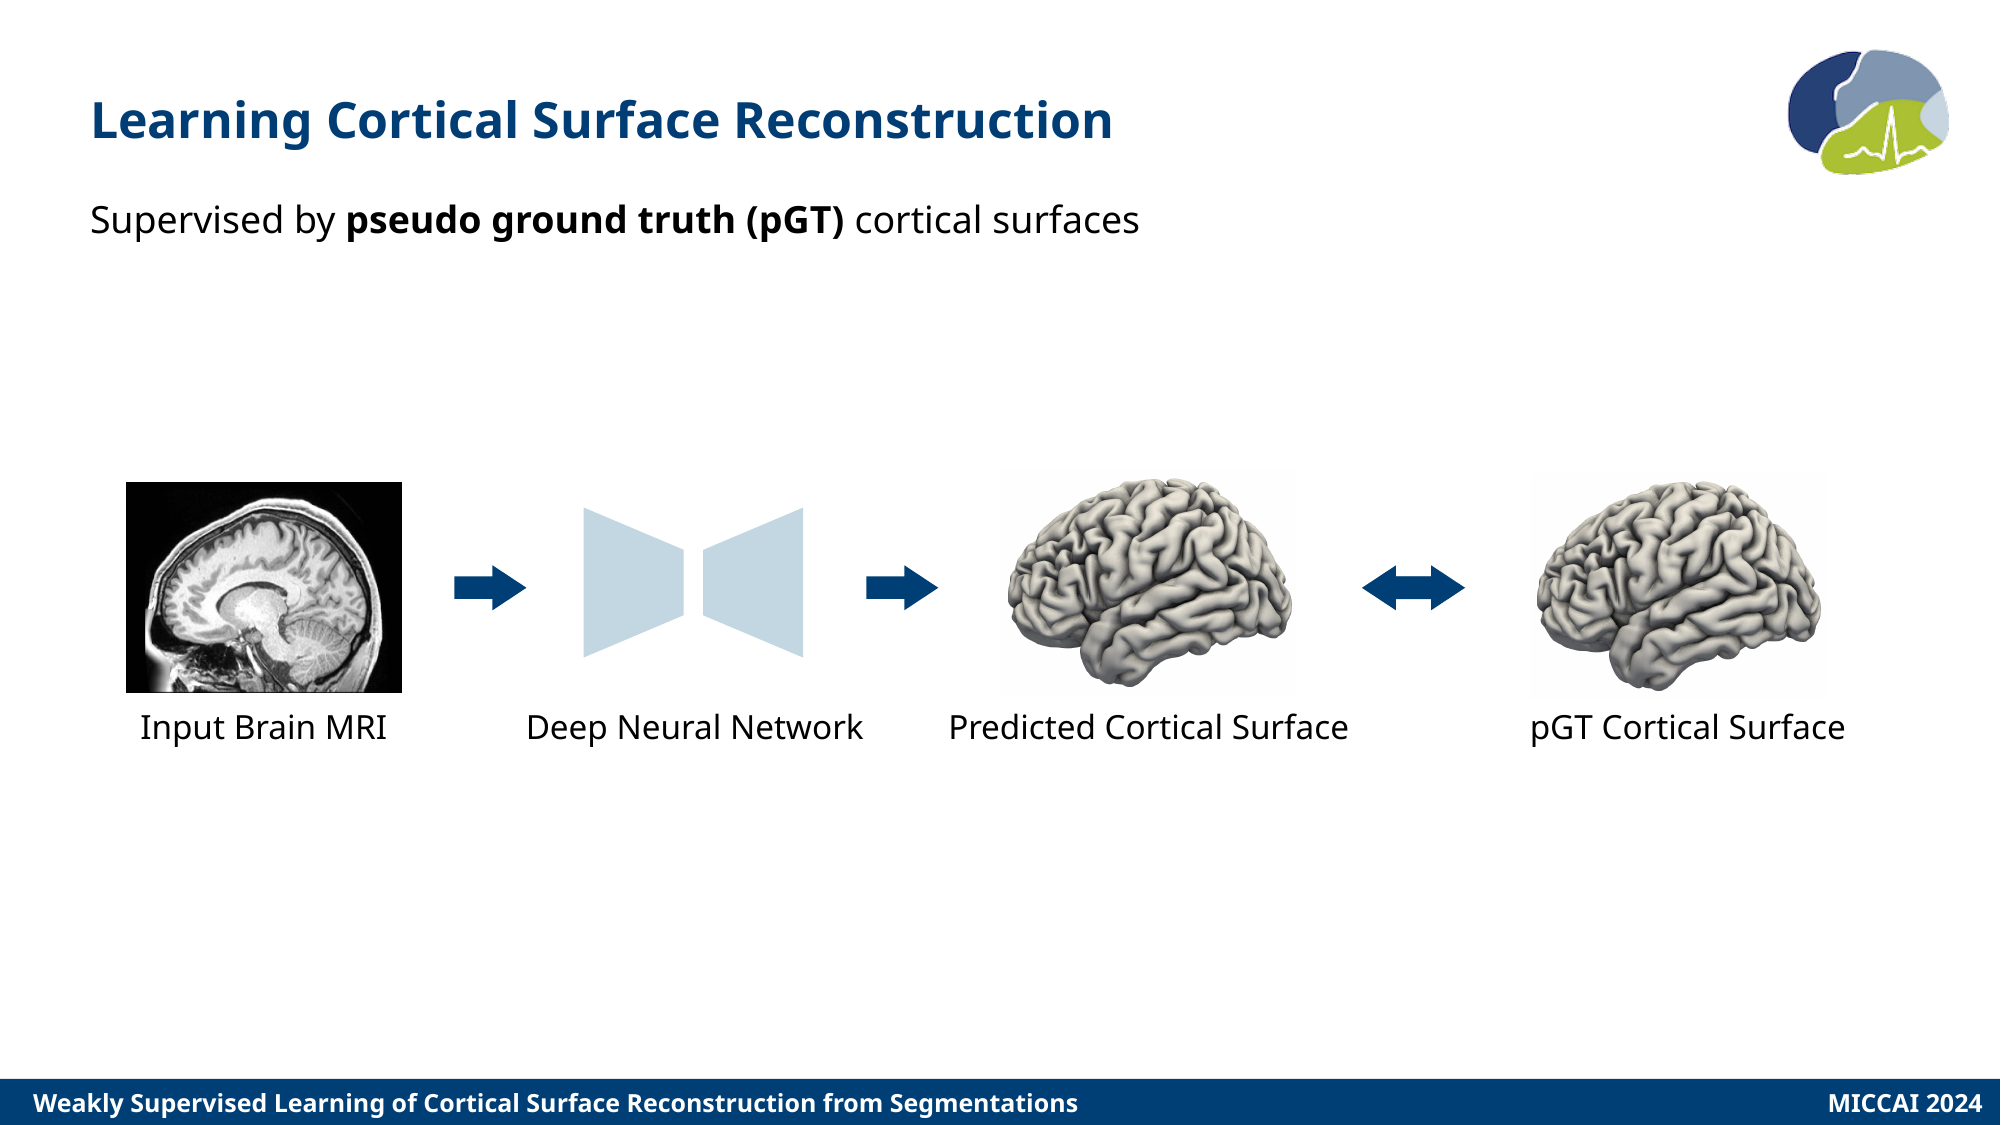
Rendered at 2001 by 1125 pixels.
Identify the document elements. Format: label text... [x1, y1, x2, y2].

text_box Learning Cortical Surface Reconstruction [74, 59, 1776, 165]
text_box [865, 563, 941, 613]
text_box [583, 507, 804, 658]
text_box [1361, 565, 1466, 611]
text_box Supervised by pseudo ground truth (pGT) cortical surfaces [74, 179, 1920, 258]
text_box MICCAI 2024 [1812, 1080, 1998, 1125]
text_box Input Brain MRI [116, 699, 411, 754]
text_box Predicted Cortical Surface [906, 699, 1392, 754]
text_box [453, 563, 529, 613]
picture [1776, 38, 1964, 187]
text_box Deep Neural Network [497, 699, 893, 754]
picture [1530, 473, 1826, 699]
picture [126, 482, 402, 693]
text_box Weakly Supervised Learning of Cortical Surface Reconstruction from Segmentations [18, 1079, 1096, 1125]
text_box pGT Cortical Surface [1493, 699, 1883, 754]
text_box [0, 1078, 2000, 1125]
picture [1001, 469, 1297, 695]
